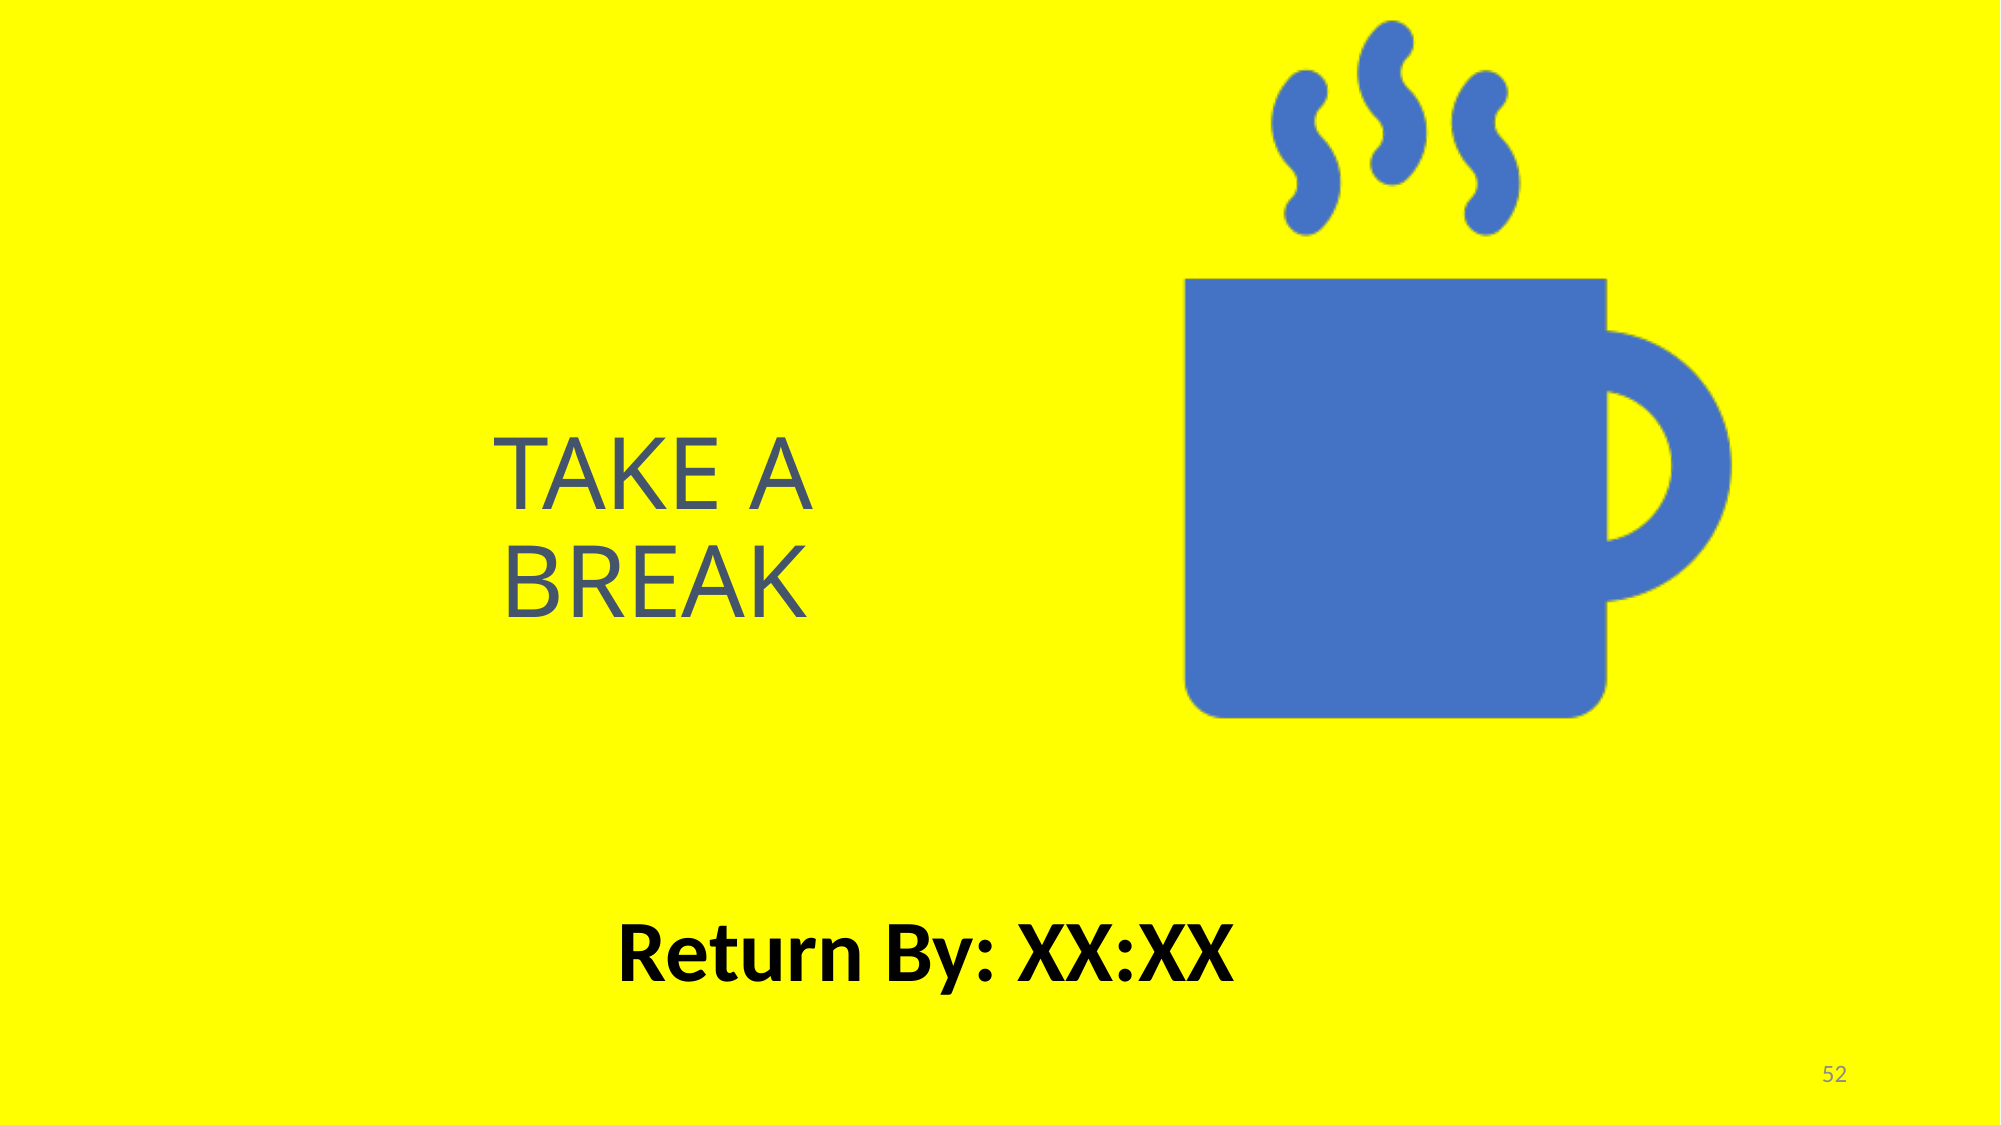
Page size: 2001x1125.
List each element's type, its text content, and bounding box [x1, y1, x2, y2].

picture [1046, 0, 1872, 783]
title TAKE A BREAK [353, 415, 954, 709]
slide_number 52 [1412, 1042, 1863, 1103]
text_box Return By: XX:XX [610, 886, 1263, 1007]
